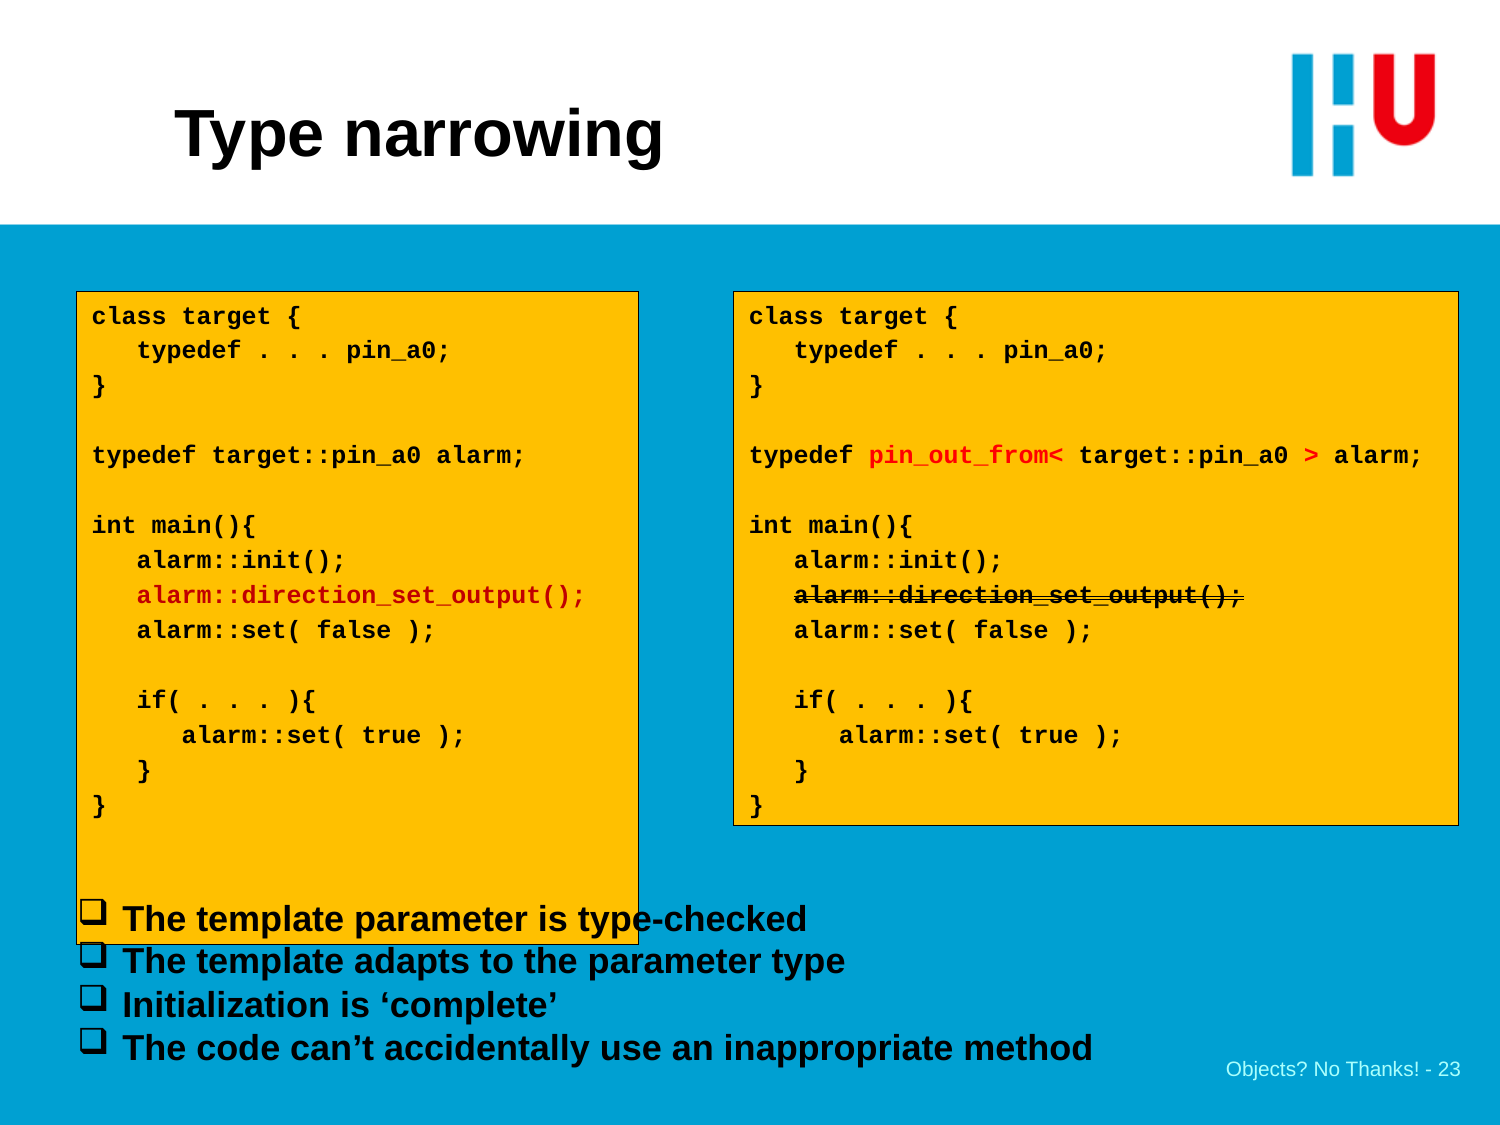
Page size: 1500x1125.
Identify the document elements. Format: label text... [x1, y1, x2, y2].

list class target { typedef . . . pin_a0; } typedef target::pin_a0 alarm; int main(){ alarm::init(); alarm::direction_set_output(); alarm::set( false ); if( . . . ){ alarm::set( true ); } } [76, 291, 639, 887]
title Type narrowing [159, 66, 1185, 178]
text_box class target { typedef . . . pin_a0; } typedef pin_out_from< target::pin_a0 > alarm; int main(){ alarm::init(); alarm::direction_set_output(); alarm::set( false ); if( . . . ){ alarm::set( true ); } } [733, 291, 1459, 826]
slide_number Objects? No Thanks! - 23 [1163, 1030, 1476, 1106]
picture [0, 0, 1500, 224]
text_box The template parameter is type-checked The template adapts to the parameter type Initialization is ‘complete’ The code can’t accidentally use an inappropriate method [62, 887, 1471, 1075]
